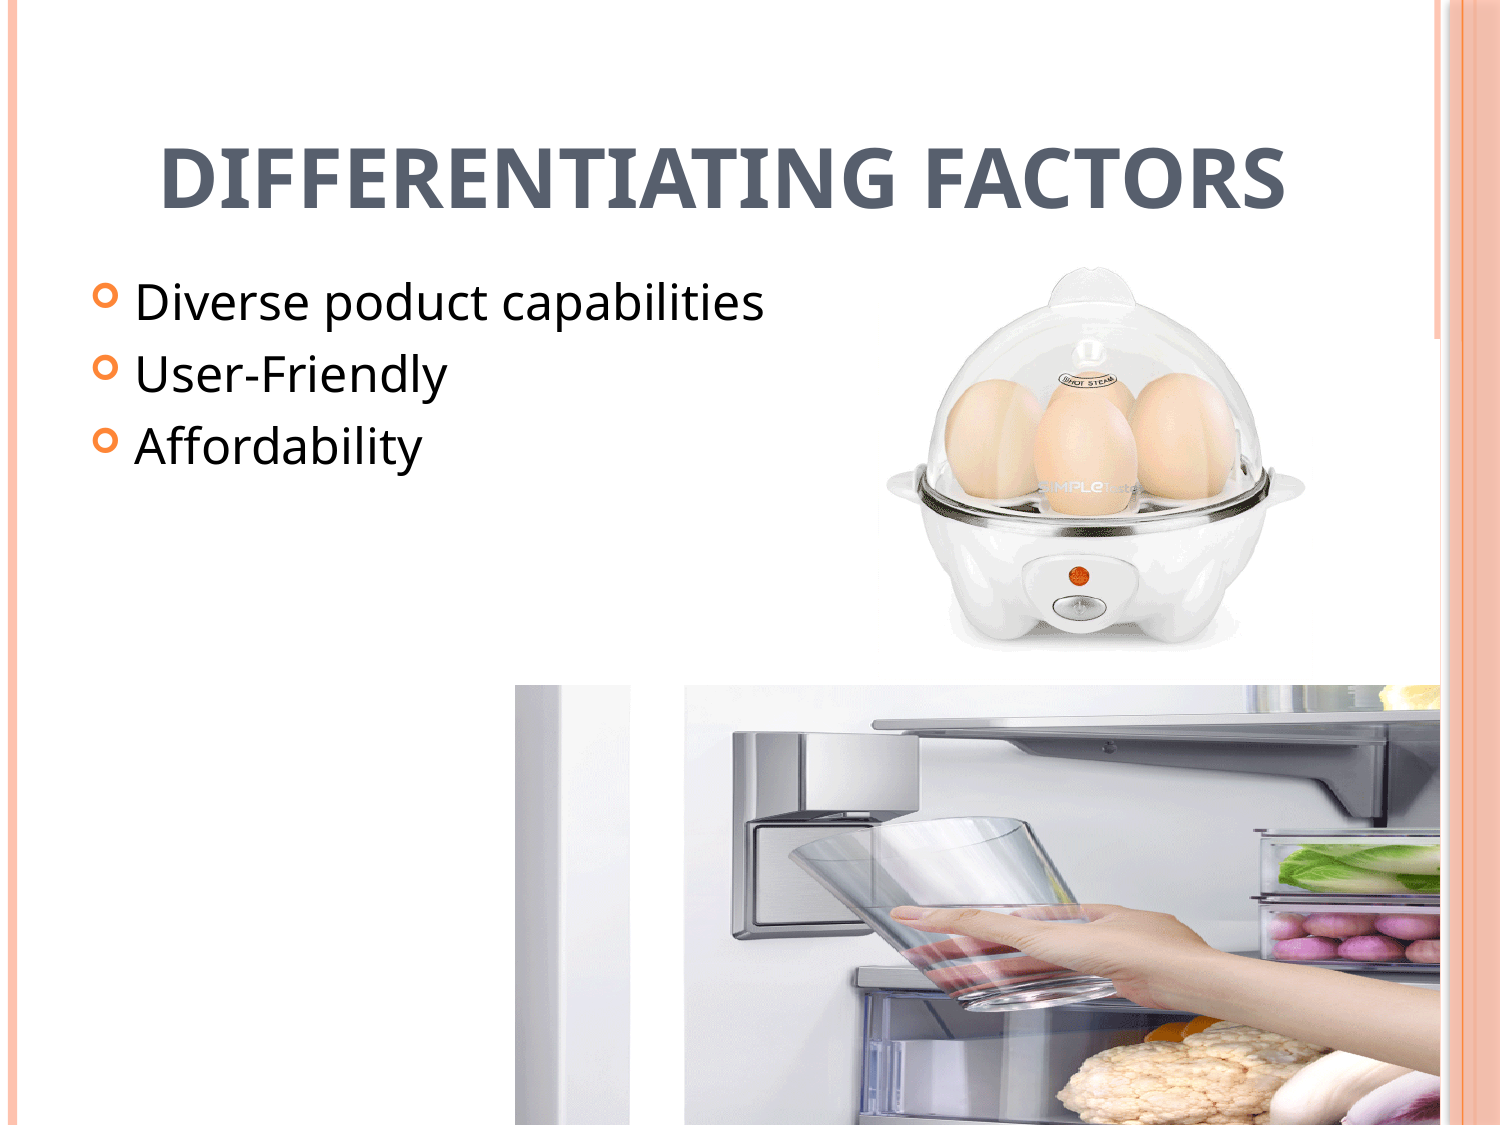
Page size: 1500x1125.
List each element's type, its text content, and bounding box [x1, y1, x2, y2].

list Diverse poduct capabilities User-Friendly Affordability [75, 262, 872, 1062]
picture [515, 245, 1440, 1125]
title DIFFERENTIATING FACTORS [75, 45, 1372, 233]
